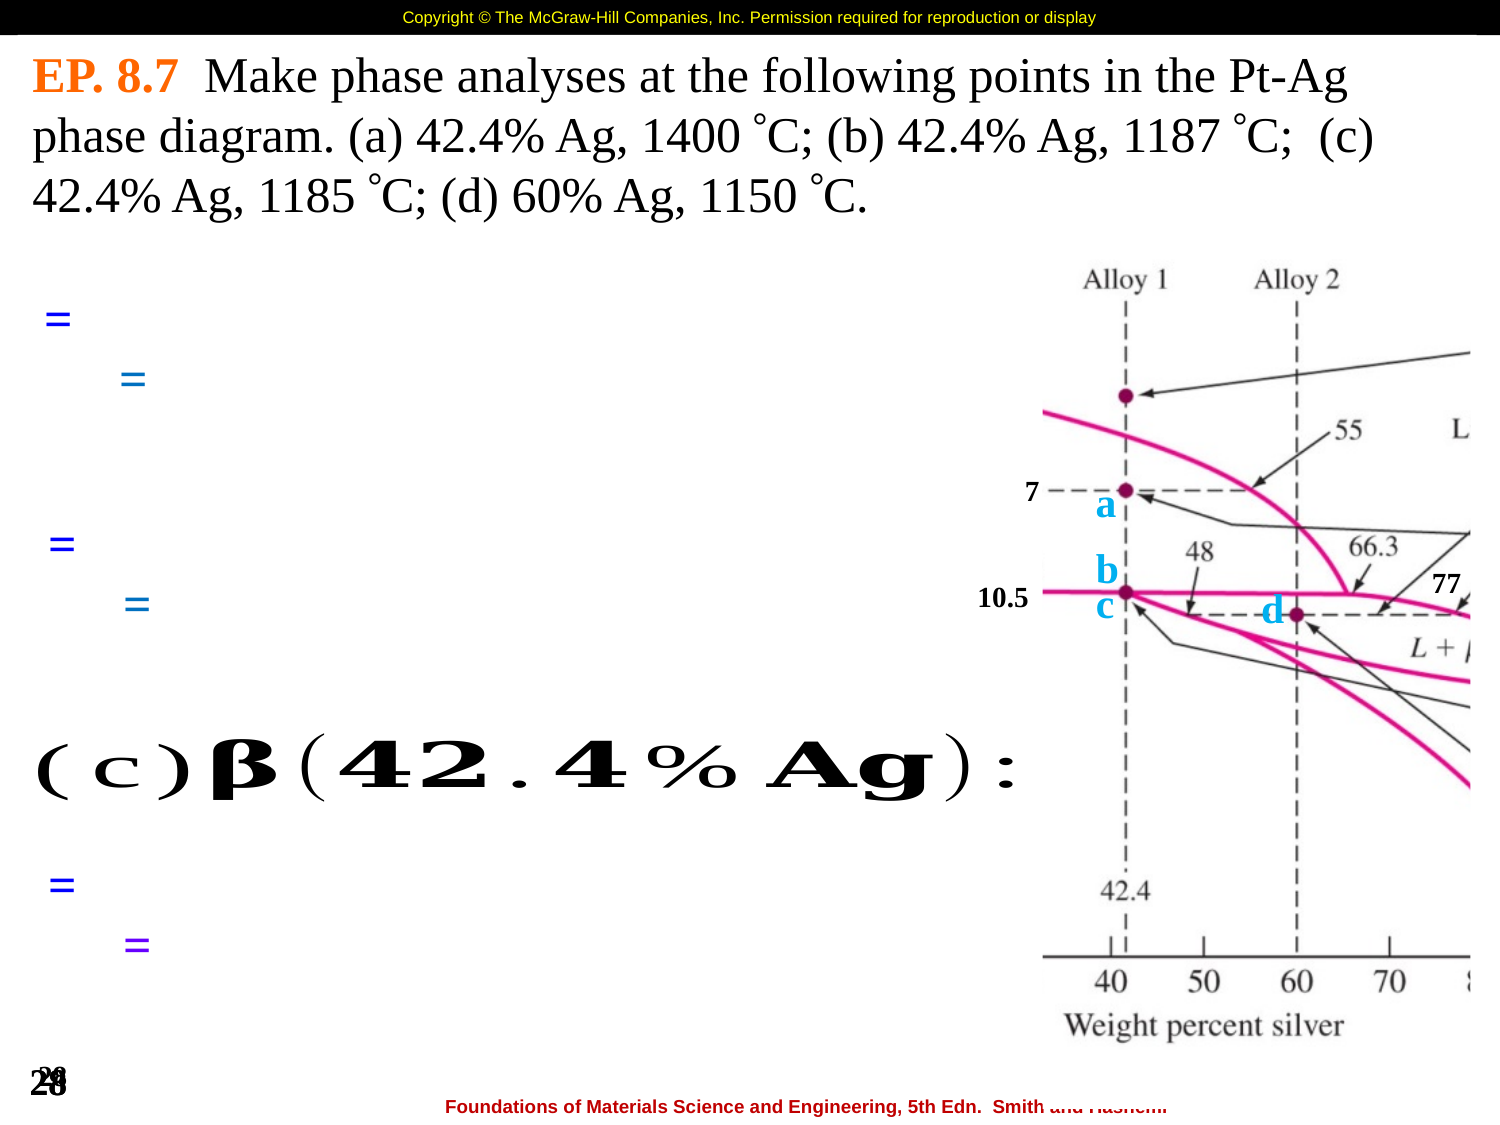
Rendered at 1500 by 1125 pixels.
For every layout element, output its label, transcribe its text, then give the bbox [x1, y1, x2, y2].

text_box 10.5 [962, 571, 1037, 621]
text_box 28 [0, 1049, 82, 1125]
text_box 7 [1010, 464, 1037, 515]
text_box EP. 8.7 Make phase analyses at the following points in the Pt-Ag phase diagram. (a) 42.4% Ag, 1400 C; (b) 42.4% Ag, 1187 C; (c) 42.4% Ag, 1185 C; (d) 60% Ag, 1150 C. [17, 34, 1477, 230]
picture [1042, 231, 1471, 1109]
